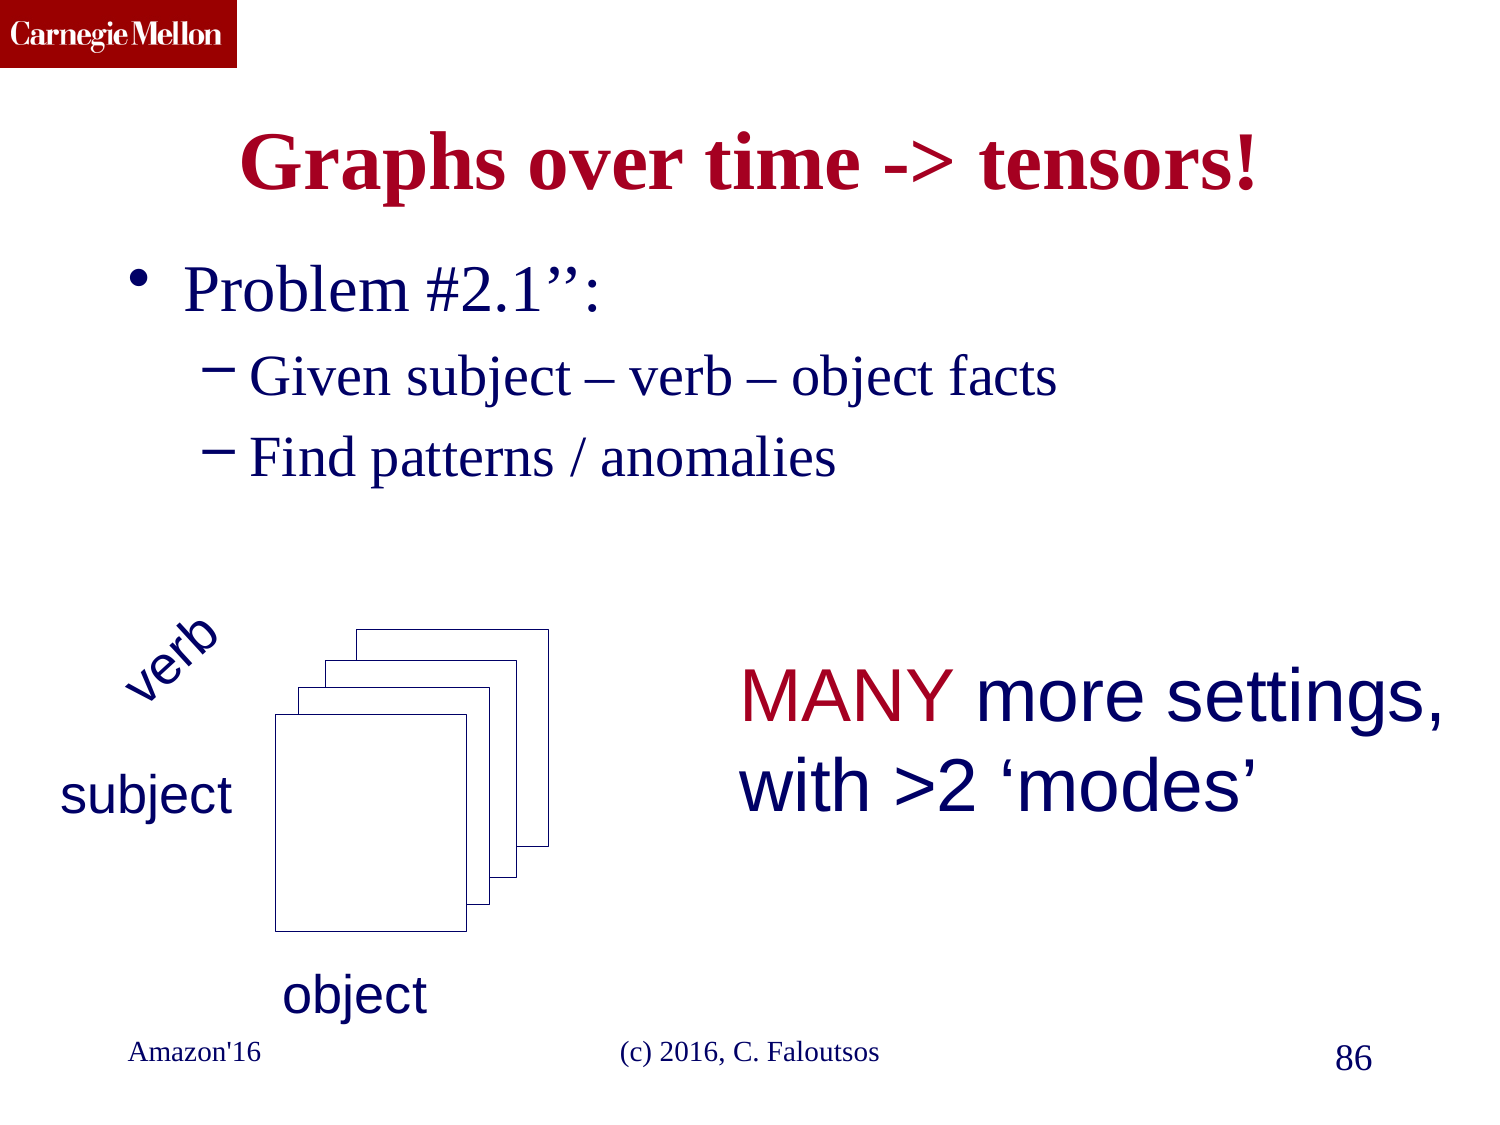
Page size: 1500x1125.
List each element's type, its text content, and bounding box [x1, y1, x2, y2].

text_box [356, 629, 548, 846]
picture [0, 0, 237, 68]
text_box [274, 714, 467, 932]
text_box MANY more settings, with >2 ‘modes’ [724, 638, 1462, 834]
text_box verb [92, 581, 246, 732]
footer (c) 2016, C. Faloutsos [512, 1024, 988, 1101]
list Problem #2.1’’: Given subject – verb – object facts Find patterns / anomalies [112, 237, 1388, 1001]
title Graphs over time -> tensors! [112, 99, 1388, 213]
text_box subject [45, 752, 248, 832]
text_box [324, 660, 517, 878]
slide_number 86 [1074, 1024, 1388, 1101]
slide_number Amazon'16 [112, 1024, 426, 1101]
text_box [297, 687, 490, 905]
text_box object [267, 952, 443, 1032]
